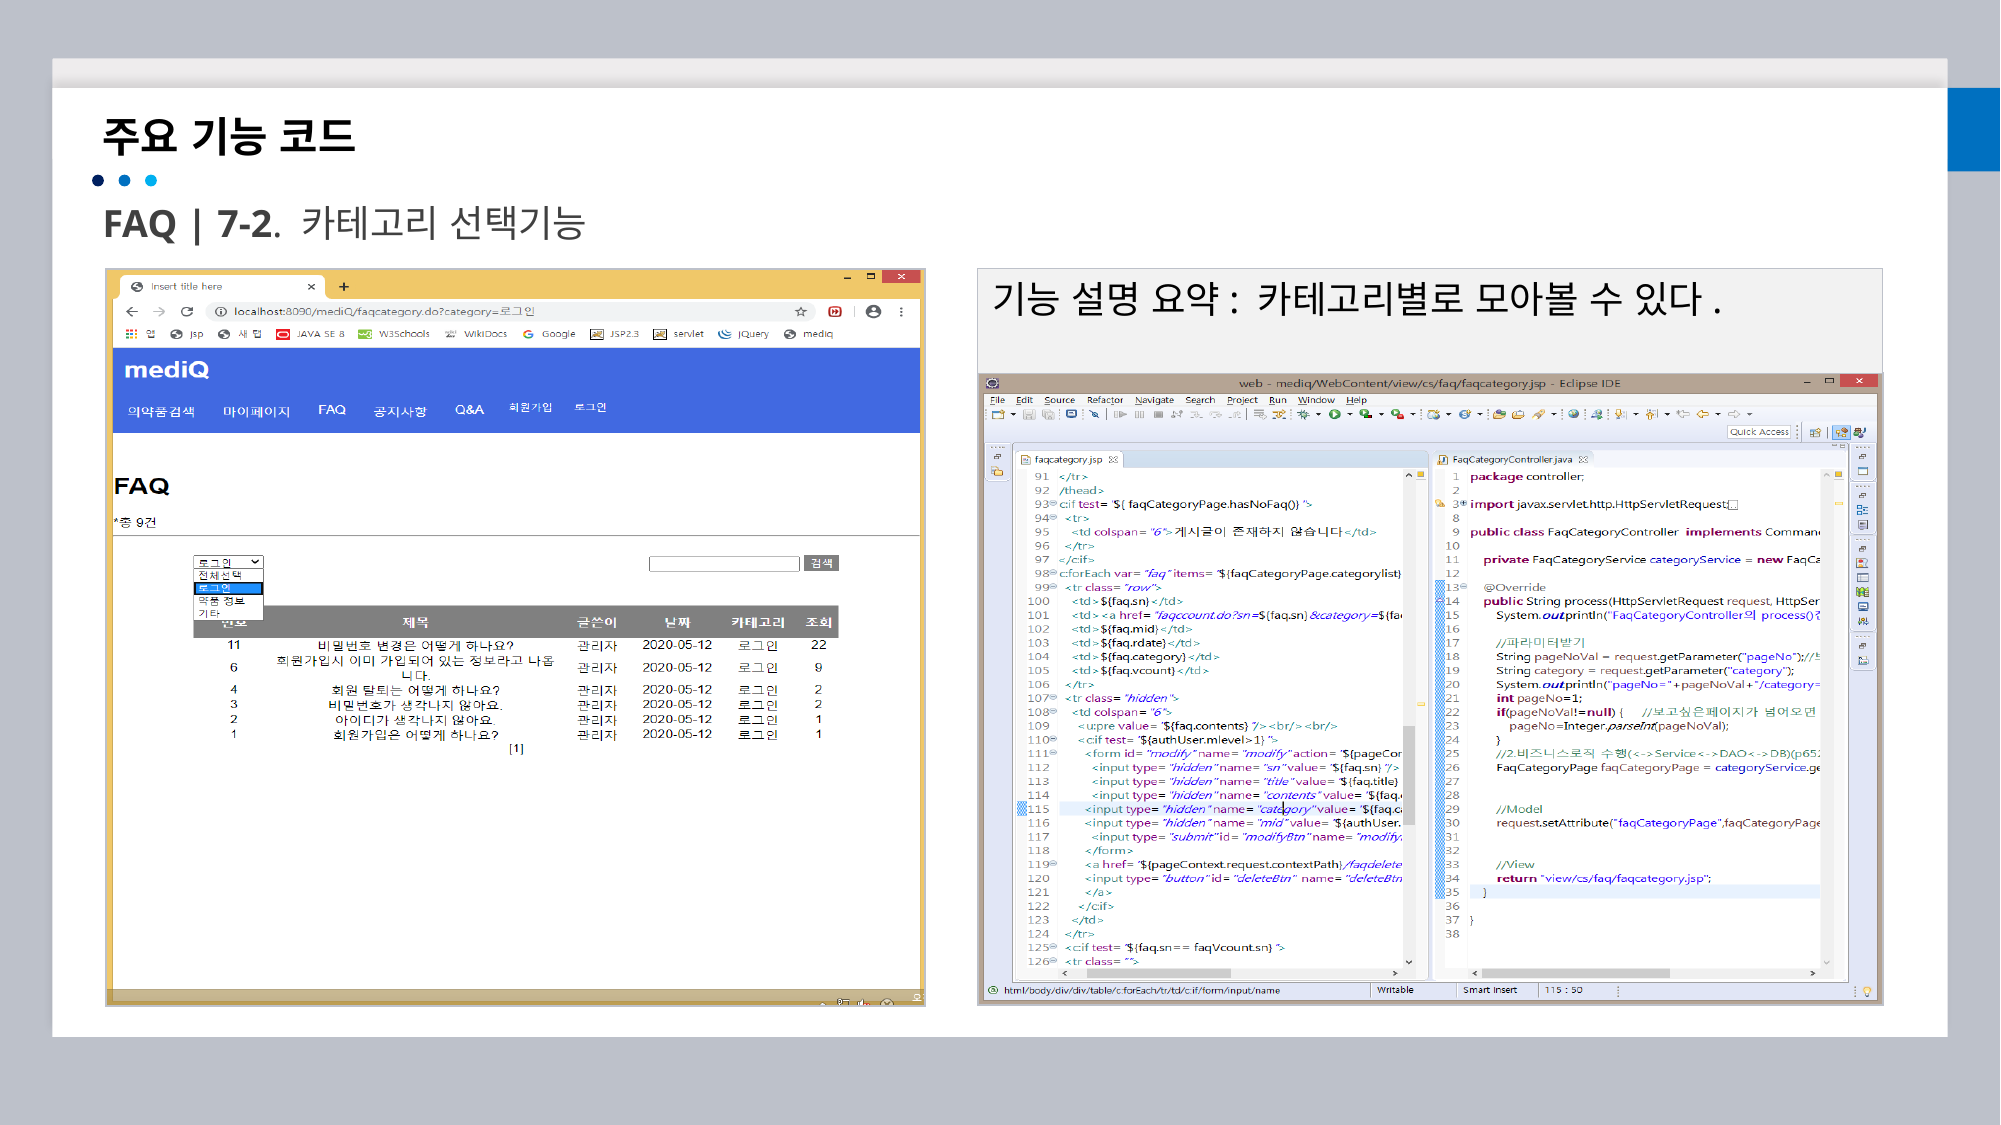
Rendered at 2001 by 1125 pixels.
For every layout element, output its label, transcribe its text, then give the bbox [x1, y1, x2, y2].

text_box [90, 173, 105, 188]
text_box [105, 268, 926, 1007]
text_box FAQ | 7-2. 카테고리 선택기능 [87, 193, 614, 253]
text_box [143, 173, 158, 188]
text_box 주요 기능 코드 [87, 103, 372, 169]
text_box [977, 372, 1884, 1006]
text_box [117, 173, 132, 188]
text_box [1947, 87, 2000, 172]
text_box 기능 설명 요약: 카테고리별로 모아볼 수 있다. [977, 268, 1883, 374]
